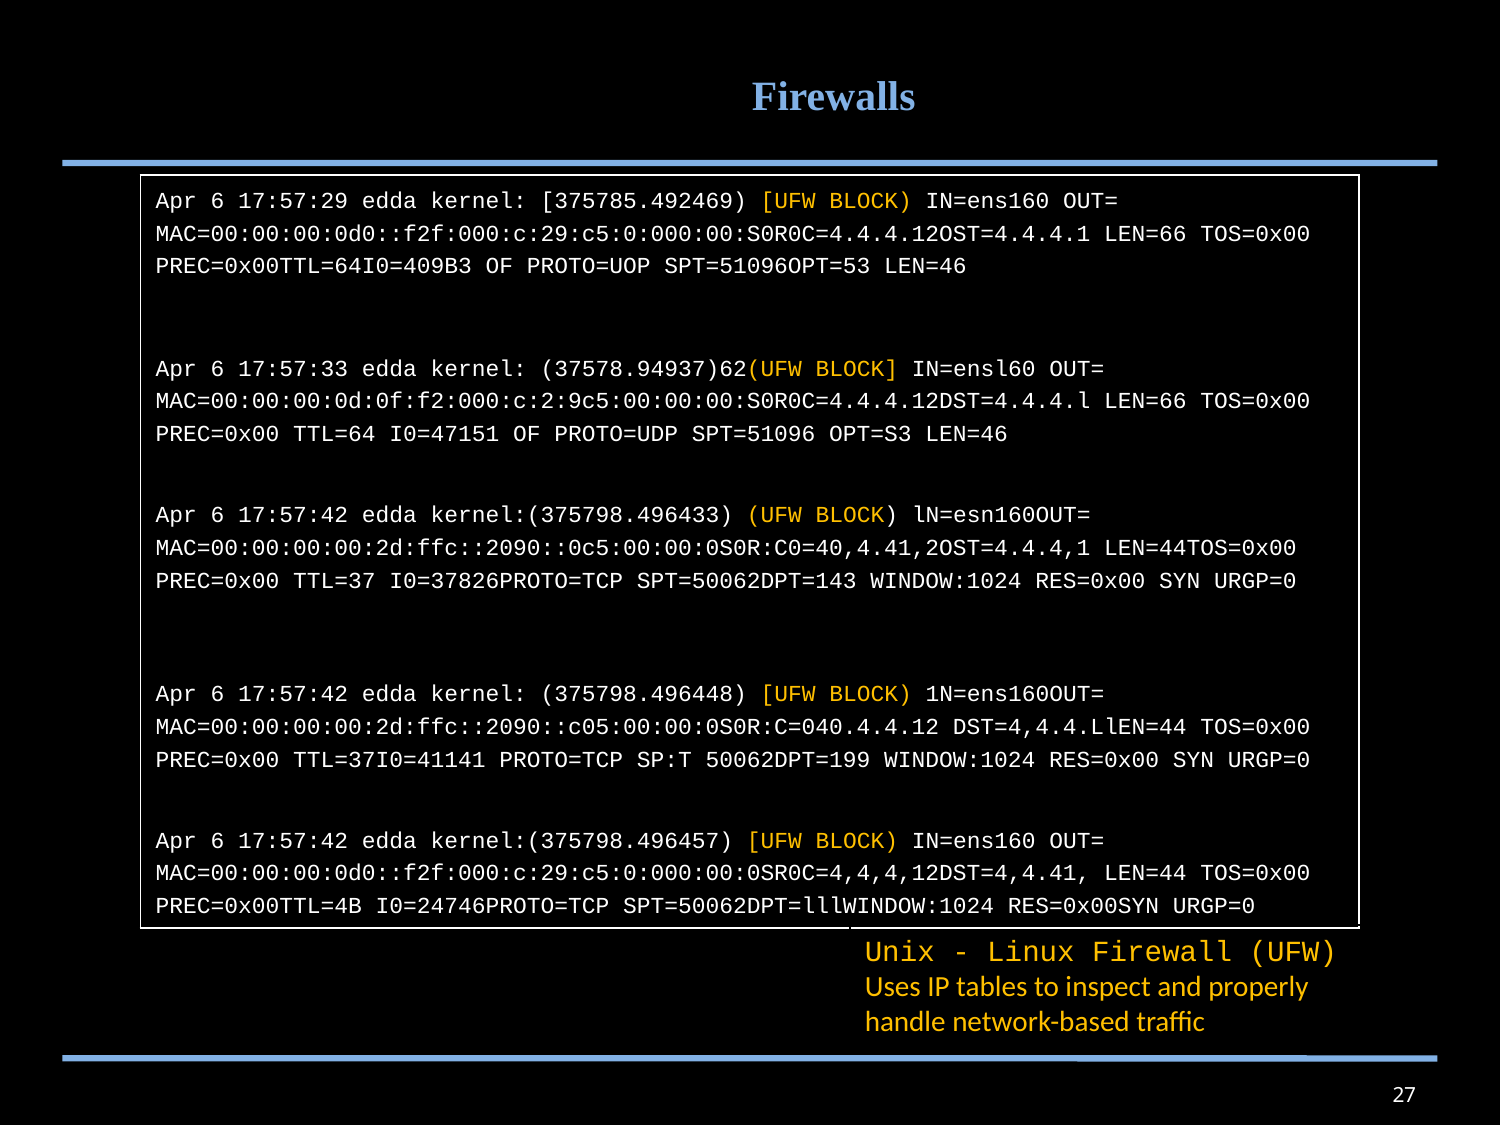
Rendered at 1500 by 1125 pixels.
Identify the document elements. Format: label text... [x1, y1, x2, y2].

table_cell Apr 6 17:57:33 edda kernel: (37578.94937)62(UFW BLOCK] IN=ensl60 OUT= MAC=00:00:00:0d:0f:f2:000:c:2:9c5:00:00:00:S0R0C=4.4.4.12DST=4.4.4.l LEN=66 TOS=0x00 PREC=0x00 TTL=64 I0=47151 OF PROTO=UDP SPT=51096 OPT=S3 LEN=46 [141, 343, 1358, 489]
table_cell Apr 6 17:57:42 edda kernel:(375798.496433) (UFW BLOCK) lN=esn160OUT= MAC=00:00:00:00:2d:ffc::2090::0c5:00:00:0S0R:C0=40,4.41,2OST=4.4.4,1 LEN=44TOS=0x00 PREC=0x00 TTL=37 I0=37826PROTO=TCP SPT=50062DPT=143 WINDOW:1024 RES=0x00 SYN URGP=0 [141, 489, 1358, 668]
table_cell Apr 6 17:57:42 edda kernel: (375798.496448) [UFW BLOCK) 1N=ens160OUT= MAC=00:00:00:00:2d:ffc::2090::c05:00:00:0S0R:C=040.4.4.12 DST=4,4.4.LlEN=44 TOS=0x00 PREC=0x00 TTL=37I0=41141 PROTO=TCP SP:T 50062DPT=199 WINDOW:1024 RES=0x00 SYN URGP=0 [141, 668, 1358, 815]
title Firewalls [227, 12, 1440, 175]
table_header Apr 6 17:57:29 edda kernel: [375785.492469) [UFW BLOCK) IN=ens160 OUT= MAC=00:00:00:0d0::f2f:000:c:29:c5:0:000:00:S0R0C=4.4.4.12OST=4.4.4.1 LEN=66 TOS=0x00 PREC=0x00TTL=64I0=409B3 OF PROTO=UOP SPT=51096OPT=53 LEN=46 [141, 176, 1358, 343]
table_cell Apr 6 17:57:42 edda kernel:(375798.496457) [UFW BLOCK) IN=ens160 OUT= MAC=00:00:00:0d0::f2f:000:c:29:c5:0:000:00:0SR0C=4,4,4,12DST=4,4.41, LEN=44 TOS=0x00 PREC=0x00TTL=4B I0=24746PROTO=TCP SPT=50062DPT=lllWINDOW:1024 RES=0x00SYN URGP=0 [141, 815, 1358, 927]
slide_number 27 [1310, 1070, 1499, 1121]
text_box Unix - Linux Firewall (UFW) Uses IP tables to inspect and properly handle network-based traffic [849, 924, 1400, 1045]
